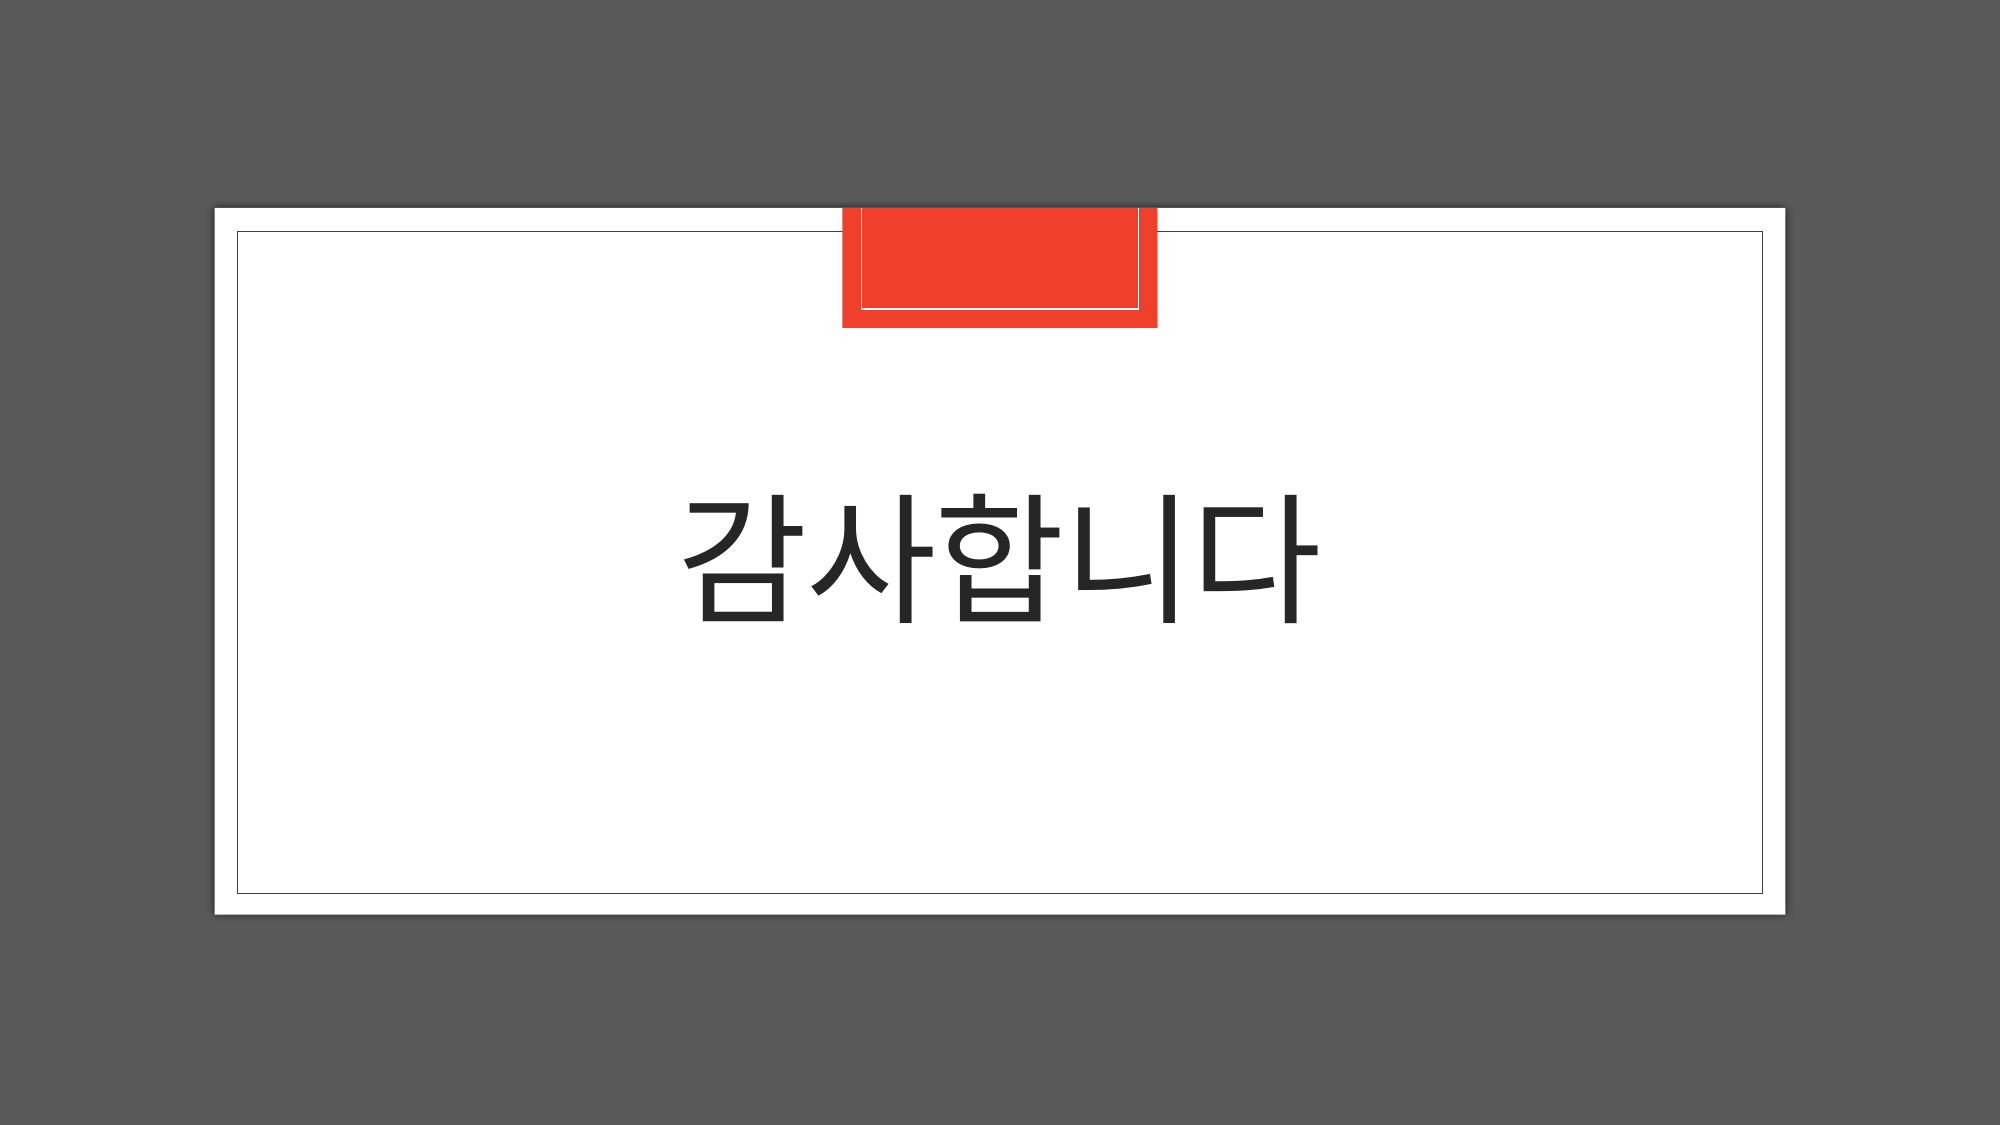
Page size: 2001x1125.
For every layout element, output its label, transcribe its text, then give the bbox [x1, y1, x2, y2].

title 감사합니다 [267, 373, 1733, 769]
